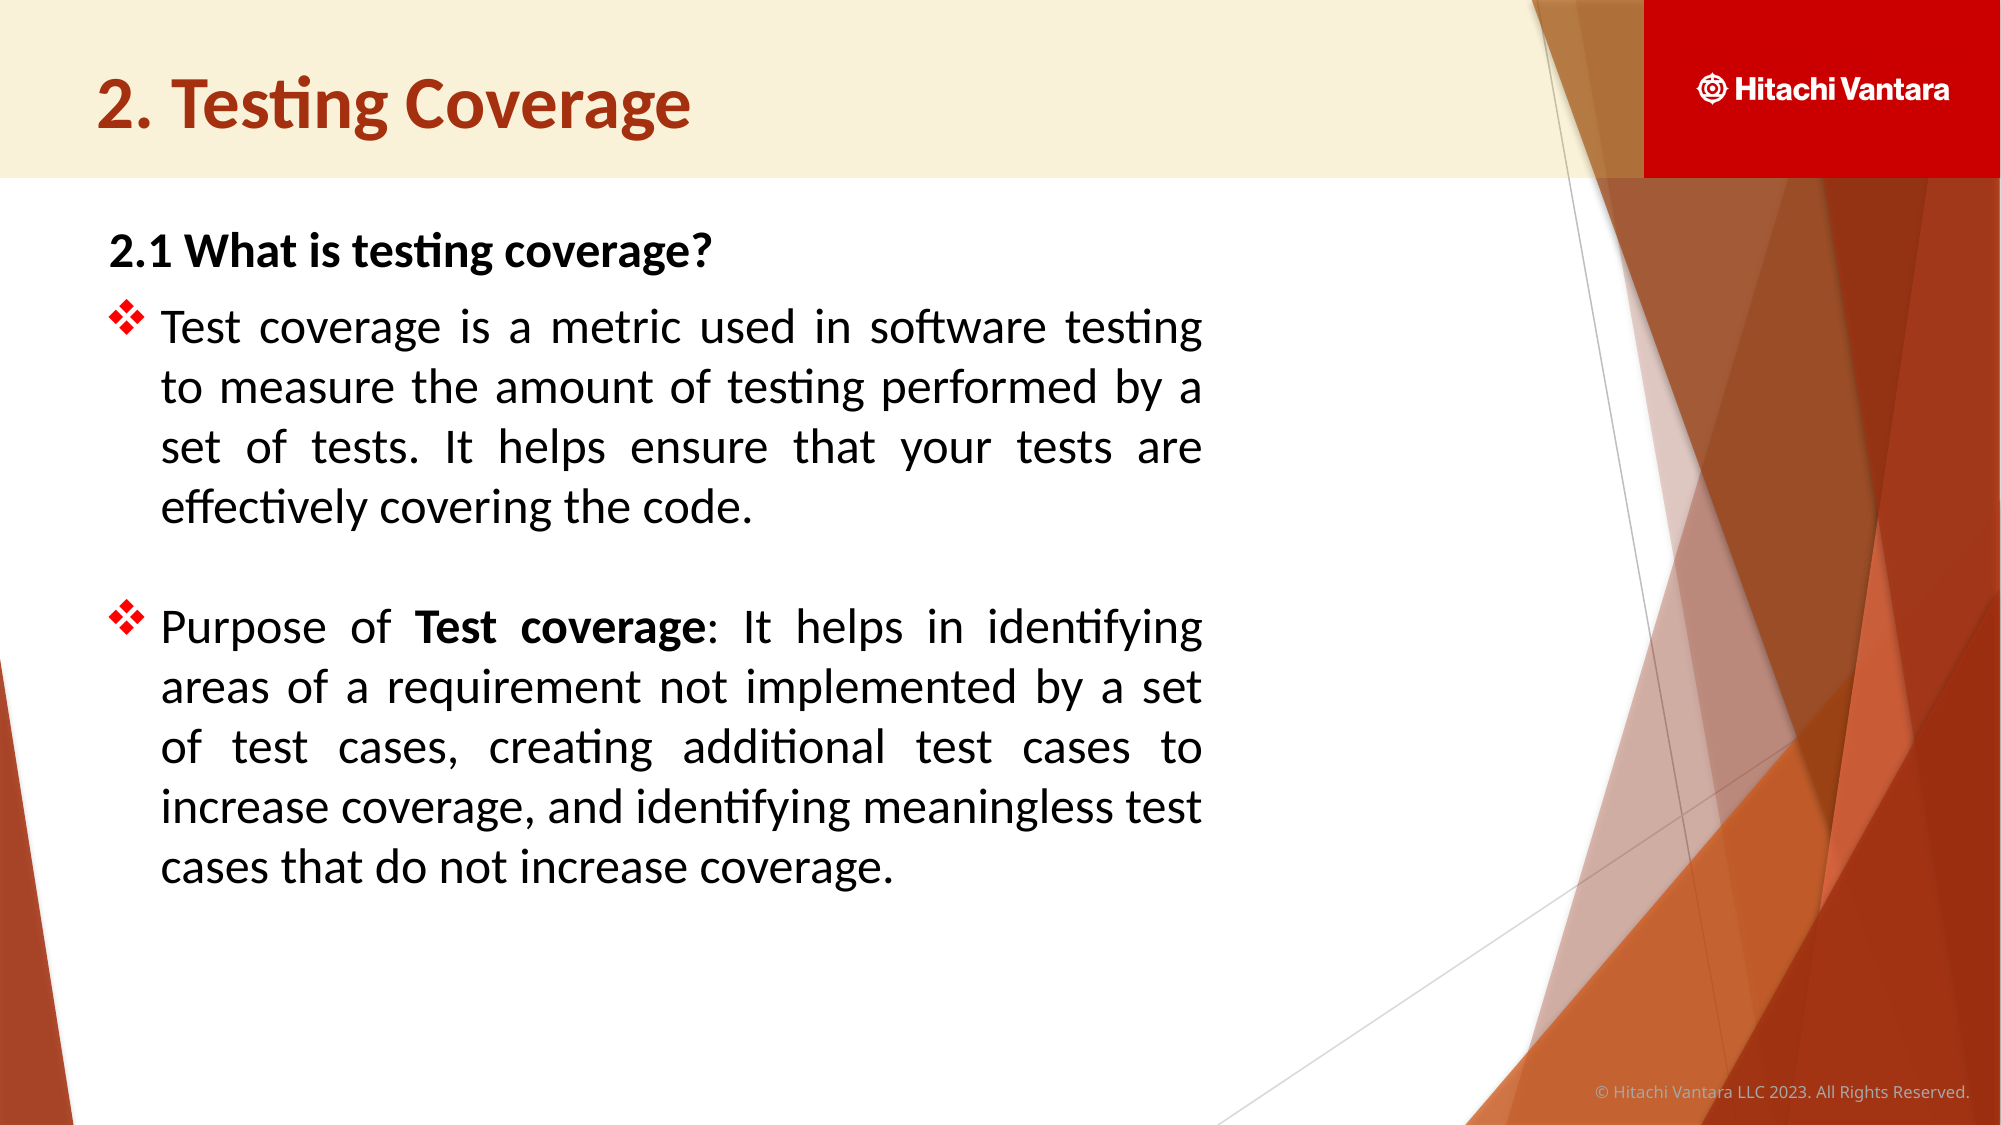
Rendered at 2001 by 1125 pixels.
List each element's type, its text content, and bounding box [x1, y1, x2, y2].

text_box Test coverage is a metric used in software testing to measure the amount of testing performed by a set of tests. It helps ensure that your tests are effectively covering the code. Purpose of Test coverage: It helps in identifying areas of a requirement not implemented by a set of test cases, creating additional test cases to increase coverage, and identifying meaningless test cases that do not increase coverage. [89, 286, 1219, 902]
picture [1644, 0, 2001, 178]
title 2. Testing Coverage [81, 46, 1078, 162]
text_box 2.1 What is testing coverage? [93, 210, 731, 286]
